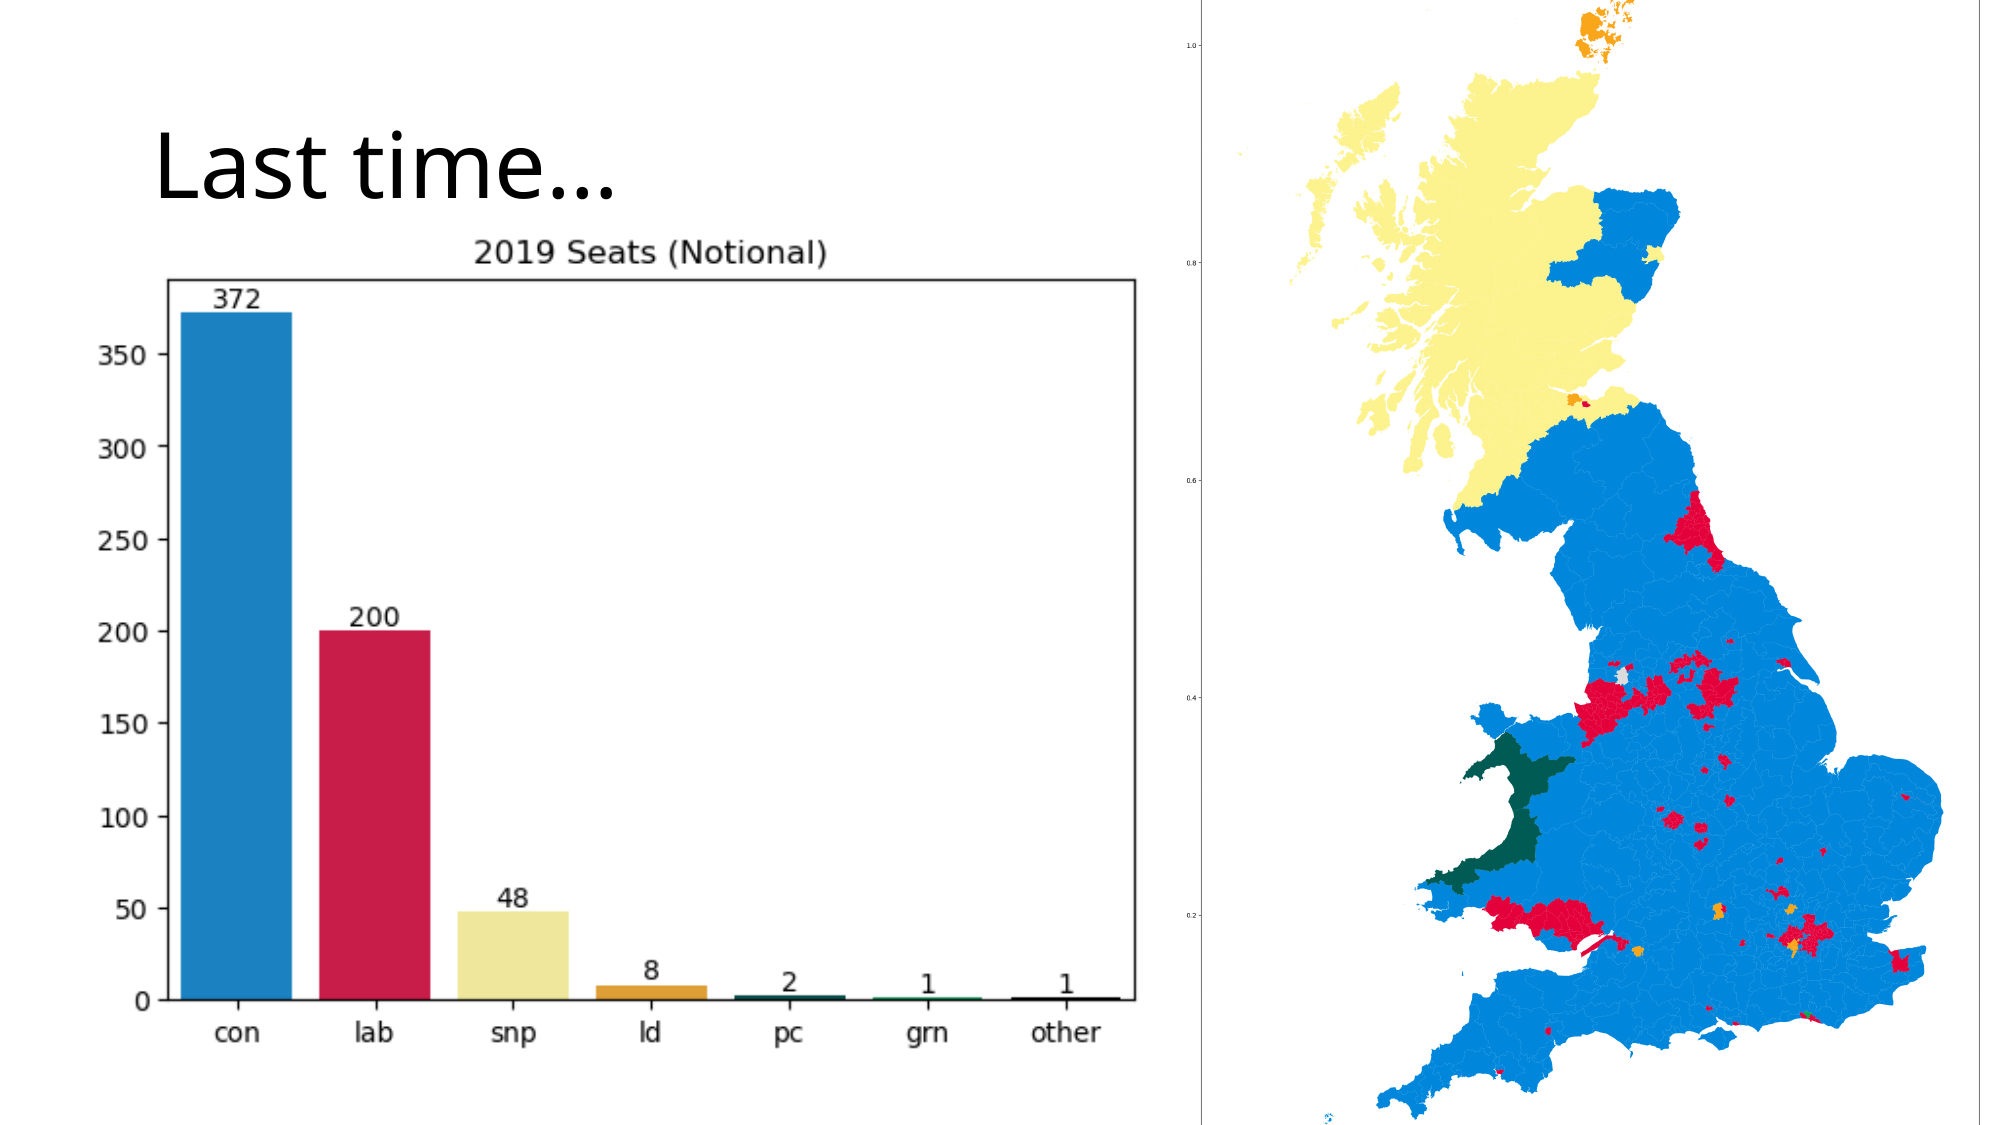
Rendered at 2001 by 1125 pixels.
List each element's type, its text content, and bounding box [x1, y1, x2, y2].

picture [1180, 0, 1983, 1125]
title Last time… [137, 59, 1180, 278]
picture [77, 220, 1155, 1066]
